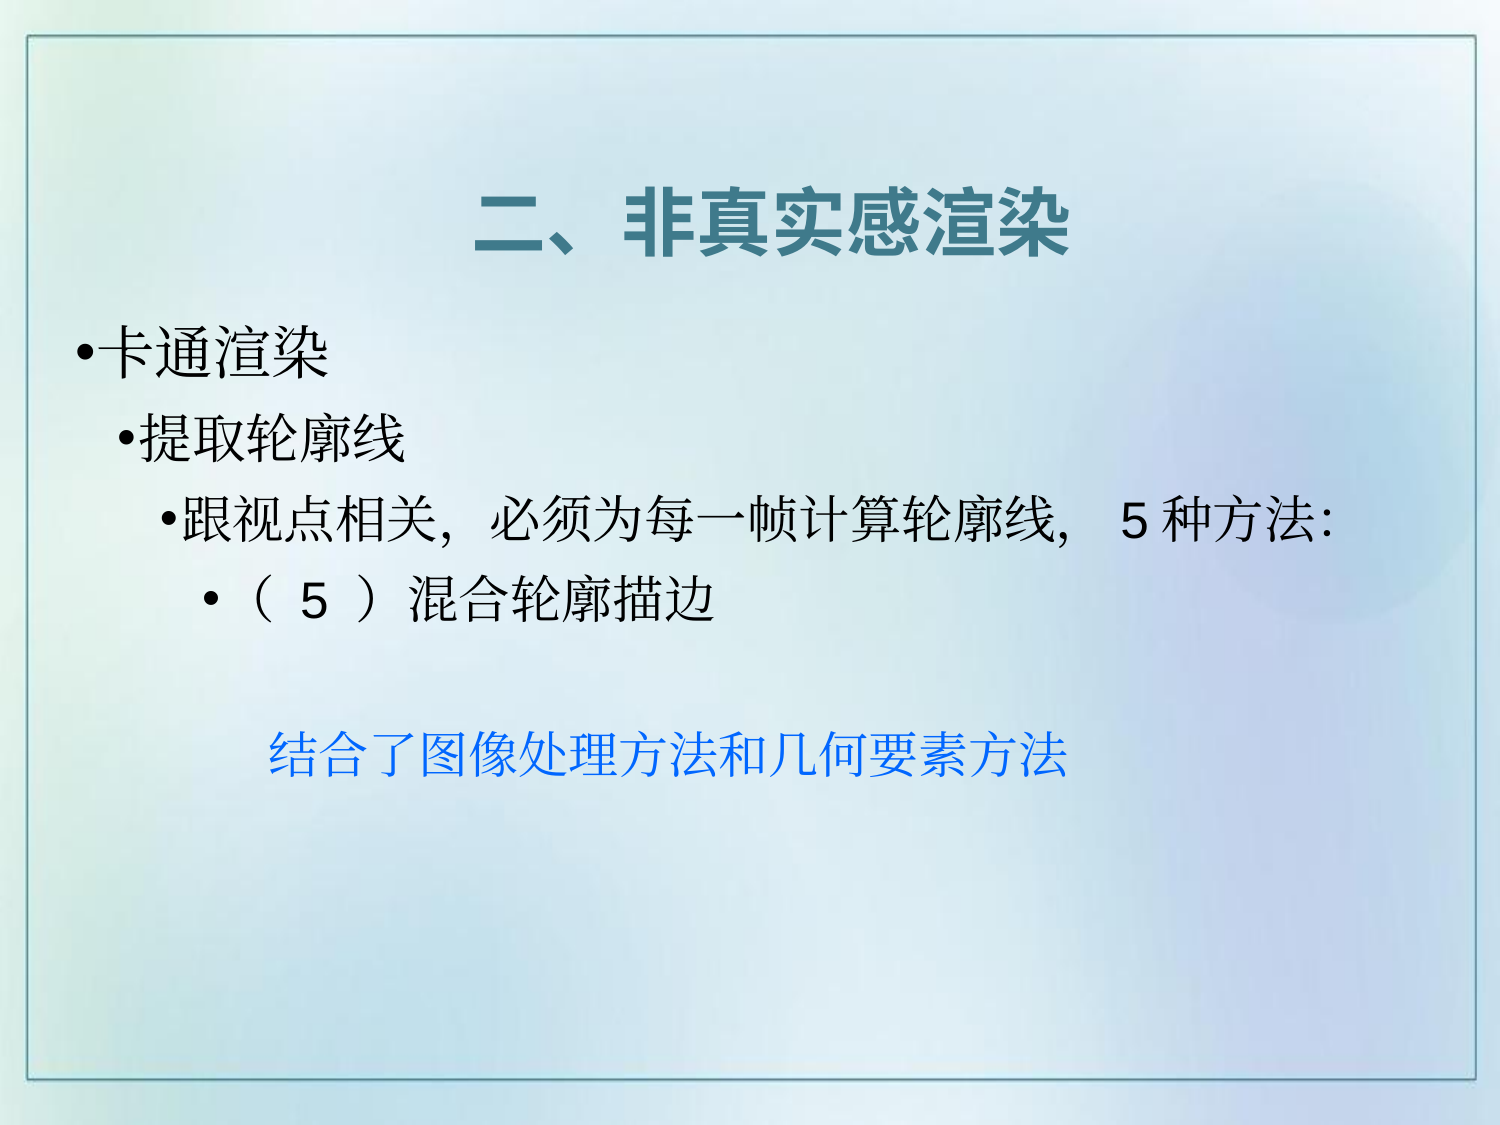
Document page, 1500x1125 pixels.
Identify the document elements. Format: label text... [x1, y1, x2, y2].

text_box 结合了图像处理方法和几何要素方法 [253, 715, 1140, 791]
list 卡通渲染 提取轮廓线 跟视点相关，必须为每一帧计算轮廓线，5种方法： （ 5 ）混合轮廓描边 [60, 294, 1355, 831]
picture [0, 0, 1500, 1125]
text_box 二、非真实感渲染 [272, 149, 1270, 273]
